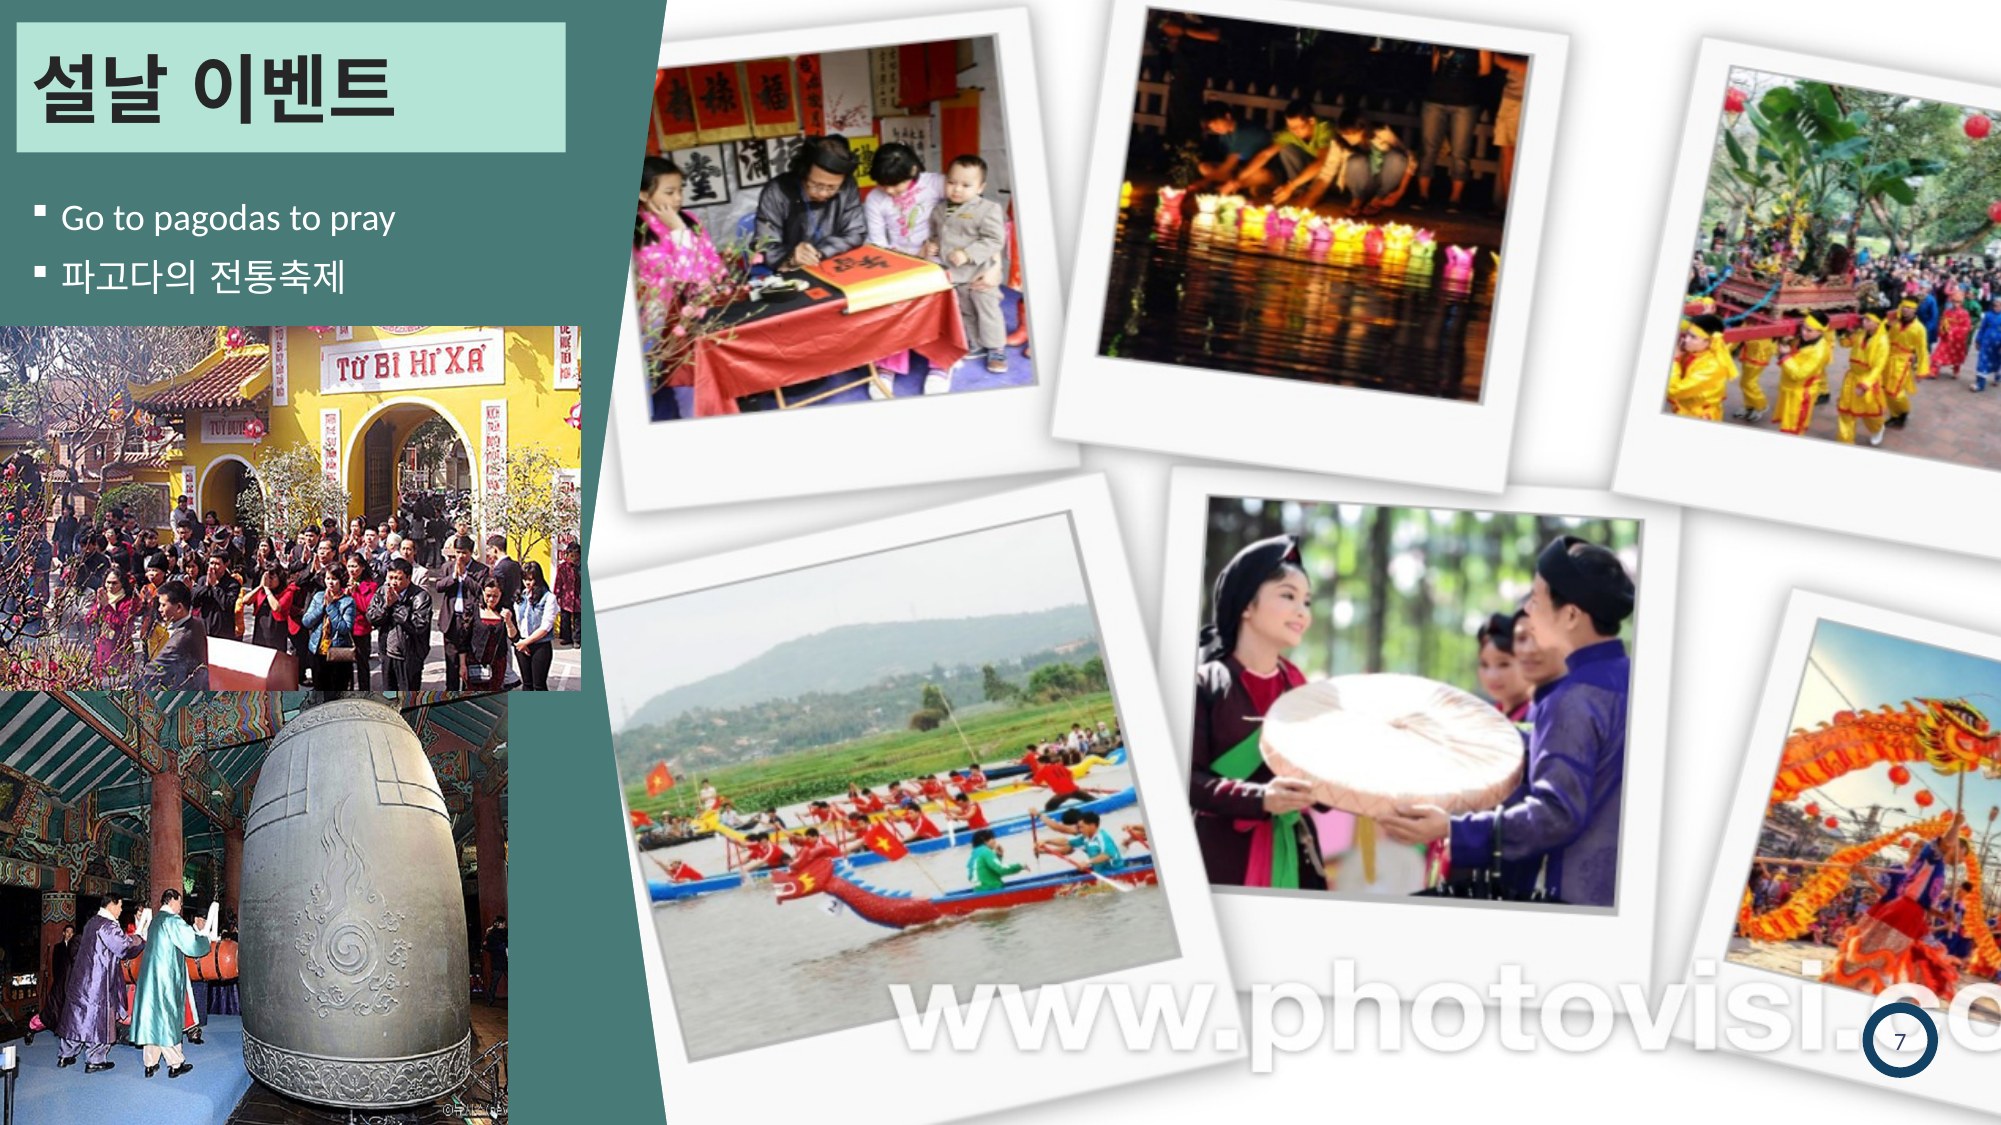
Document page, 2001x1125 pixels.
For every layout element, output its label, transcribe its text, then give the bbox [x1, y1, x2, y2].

text_box 설날 이벤트 [16, 22, 566, 153]
picture [587, 0, 2001, 1125]
picture [0, 326, 581, 1125]
list Go to pagodas to pray 파고다의 전통축제 [16, 159, 566, 326]
